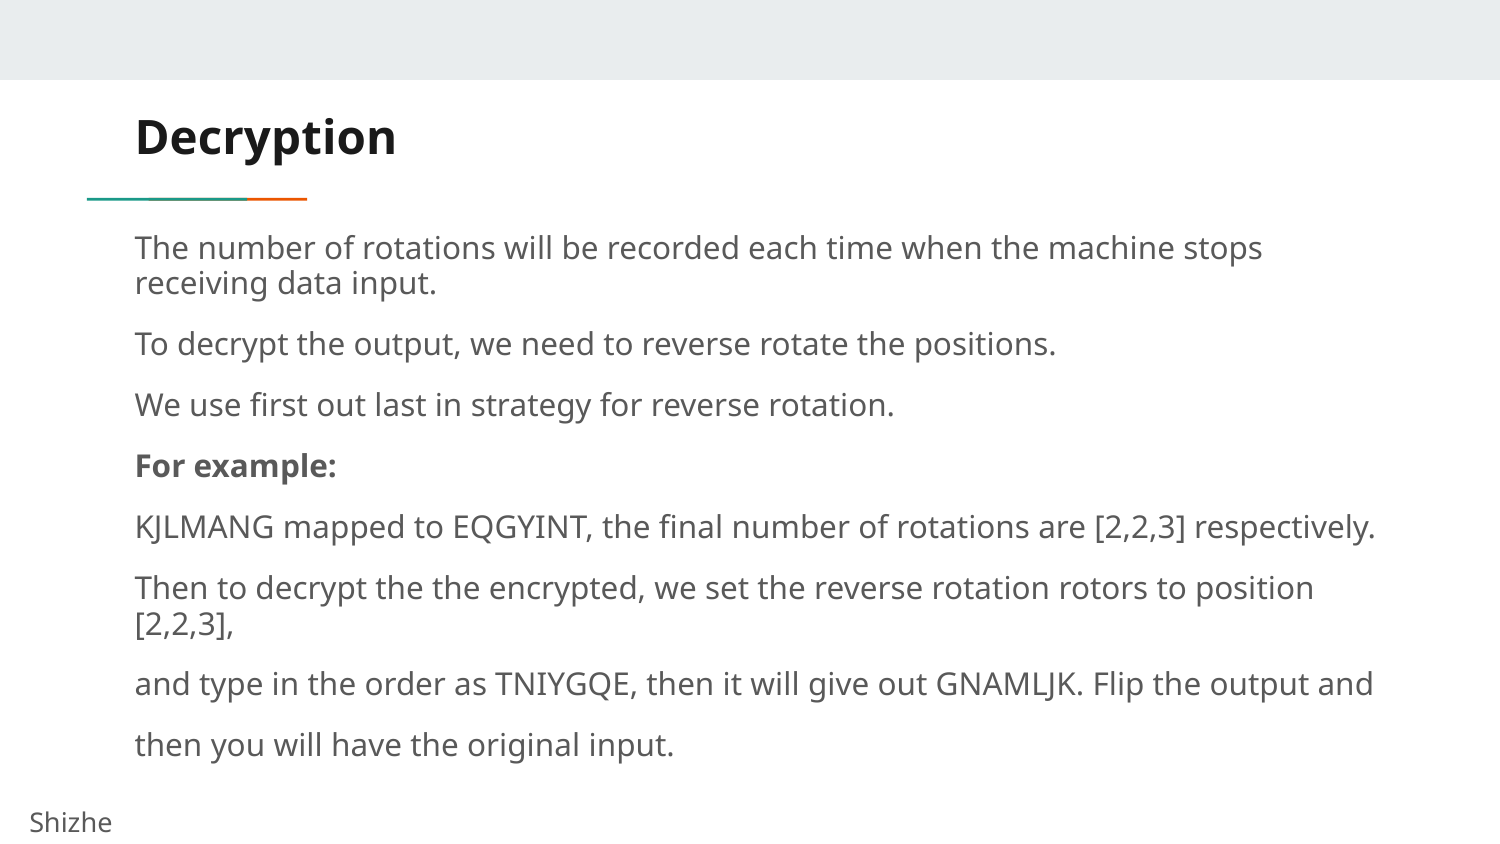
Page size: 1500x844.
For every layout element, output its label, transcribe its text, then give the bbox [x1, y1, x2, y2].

title Decryption [119, 91, 1381, 180]
text_box The number of rotations will be recorded each time when the machine stops receiving data input. To decrypt the output, we need to reverse rotate the positions. We use first out last in strategy for reverse rotation. For example: KJLMANG mapped to EQGYINT, the final number of rotations are [2,2,3] respectively. Then to decrypt the the encrypted, we set the reverse rotation rotors to position [2,2,3], and type in the order as TNIYGQE, then it will give out GNAMLJK. Flip the output and then you will have the original input. [119, 215, 1414, 422]
text_box Shizhe [14, 789, 161, 827]
